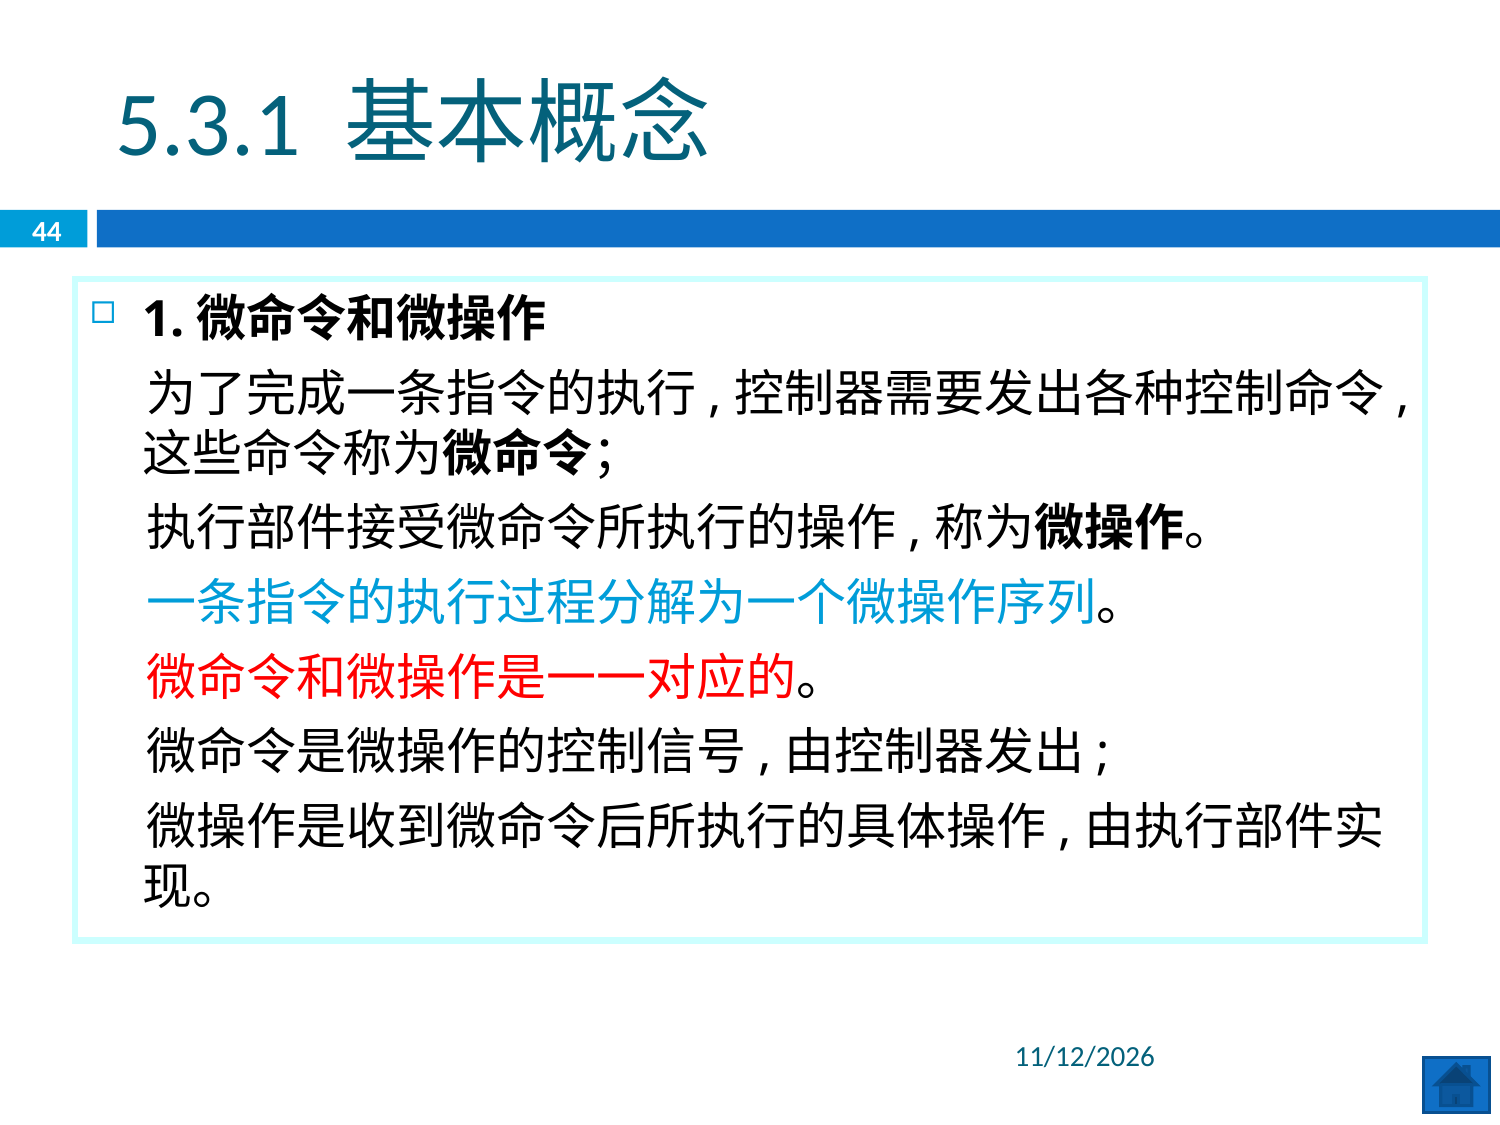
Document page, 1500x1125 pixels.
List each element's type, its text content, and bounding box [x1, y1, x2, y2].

text_box 1.微命令和微操作 为了完成一条指令的执行,控制器需要发出各种控制命令,这些命令称为微命令； 执行部件接受微命令所执行的操作,称为微操作。 一条指令的执行过程分解为一个微操作序列。 微命令和微操作是一一对应的。 微命令是微操作的控制信号,由控制器发出; 微操作是收到微命令后所执行的具体操作,由执行部件实现。 [74, 279, 1425, 941]
text_box 2020/6/29 [999, 1024, 1438, 1085]
text_box [1423, 1057, 1490, 1113]
text_box 44 [0, 187, 94, 272]
title 5.3.1 基本概念 [100, 37, 1438, 200]
